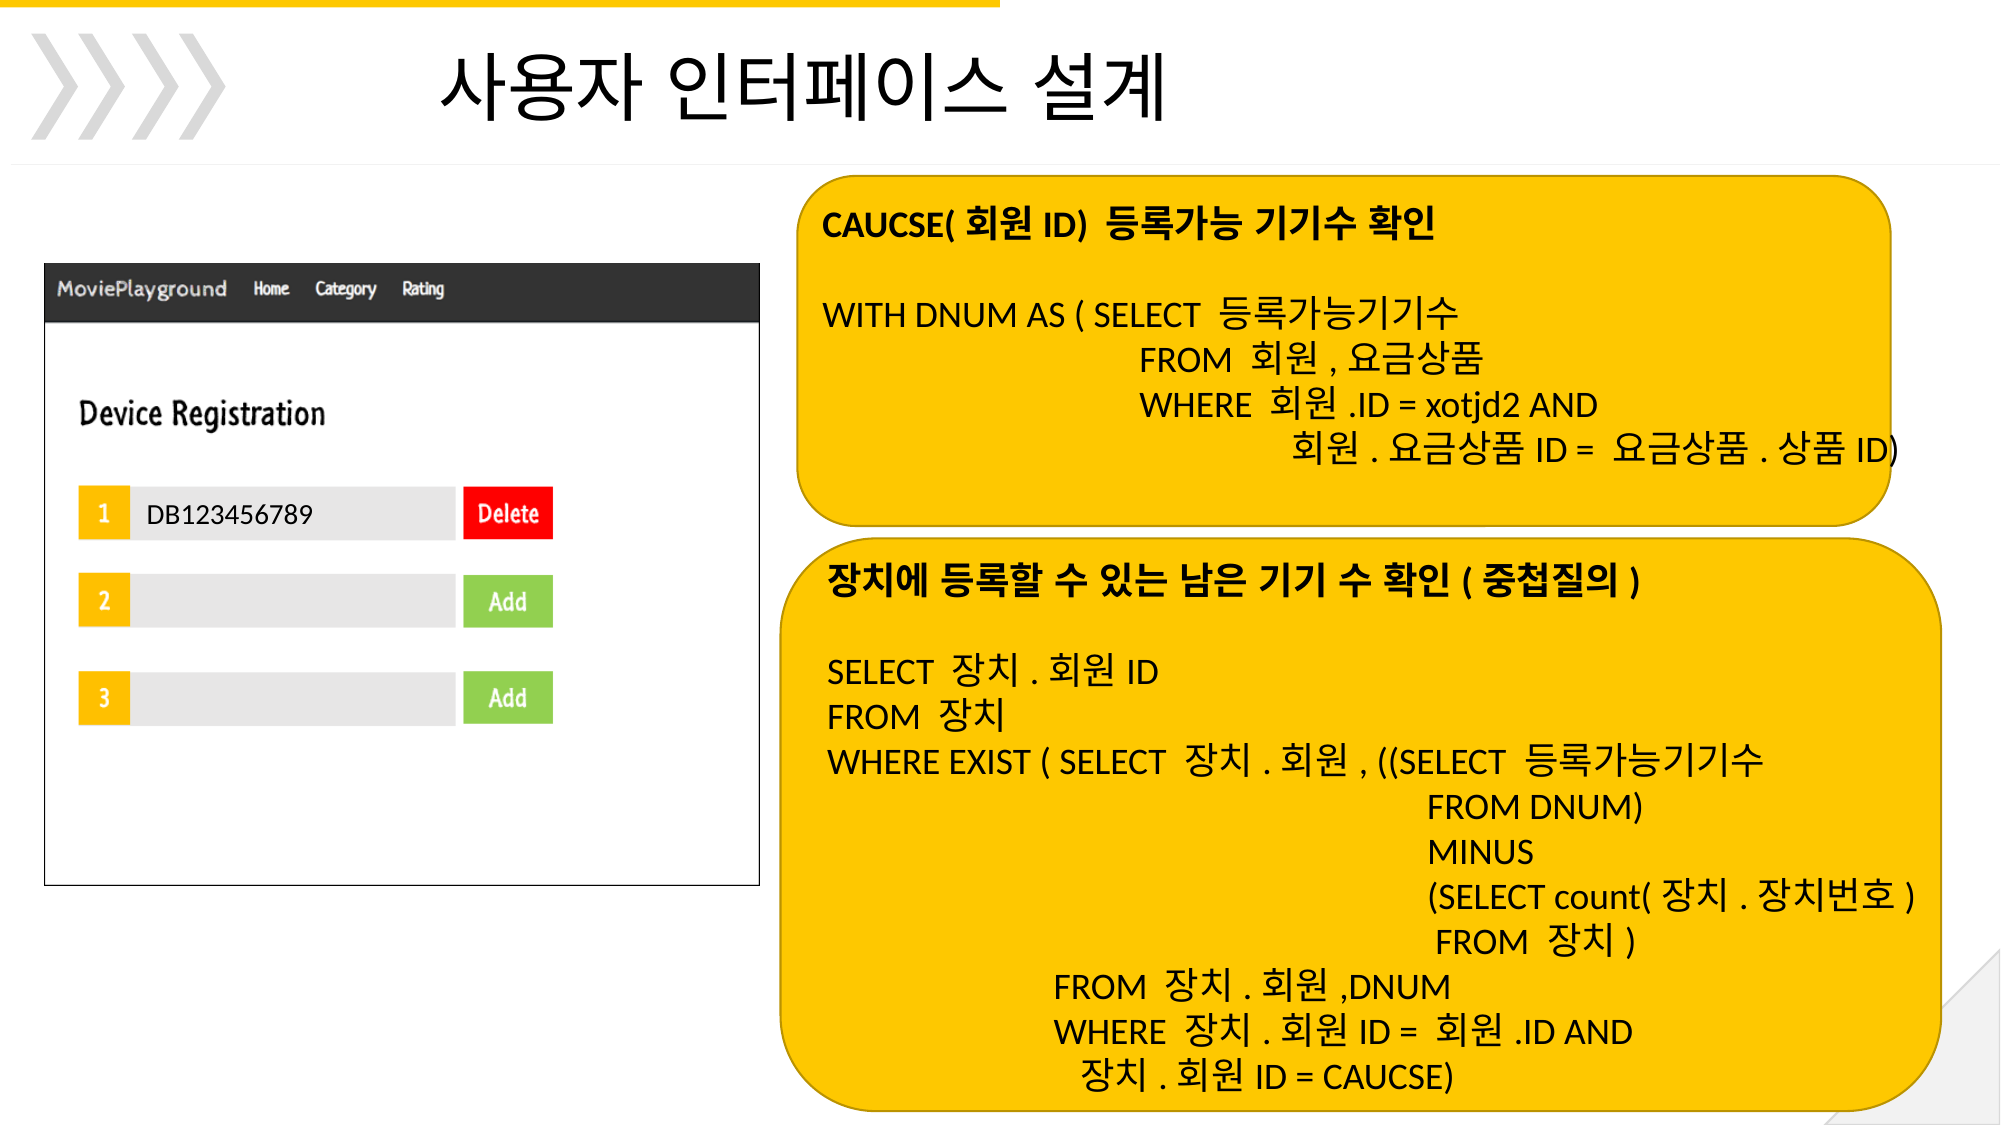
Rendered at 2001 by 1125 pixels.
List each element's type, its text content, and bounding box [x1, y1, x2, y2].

text_box [814, 174, 1874, 192]
text_box [828, 537, 1894, 550]
picture [44, 263, 760, 886]
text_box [31, 33, 125, 140]
text_box CAUCSE(회원ID) 등록가능 기기수 확인 WITH DNUM AS ( SELECT 등록가능기기수 FROM 회원,요금상품 WHERE 회원.ID = xotjd2 AND 회원.요금상품ID = 요금상품.상품ID) [807, 192, 1922, 478]
text_box 사용자 인터페이스 설계 [423, 33, 1266, 139]
text_box [796, 200, 1891, 528]
text_box [0, 0, 1001, 8]
text_box 장치에 등록할 수 있는 남은 기기 수 확인(중첩질의) SELECT 장치.회원ID FROM 장치 WHERE EXIST ( SELECT 장치.회원, ((SELECT 등록가능기기수 FROM DNUM) MINUS (SELECT count(장치.장치번호) FROM 장치) FROM 장치.회원,DNUM WHERE 장치.회원ID = 회원.ID AND 장치.회원ID = CAUCSE) [812, 550, 1937, 1105]
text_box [131, 33, 226, 140]
text_box [839, 1105, 1883, 1113]
text_box [779, 561, 812, 1088]
text_box [1937, 602, 1943, 1047]
